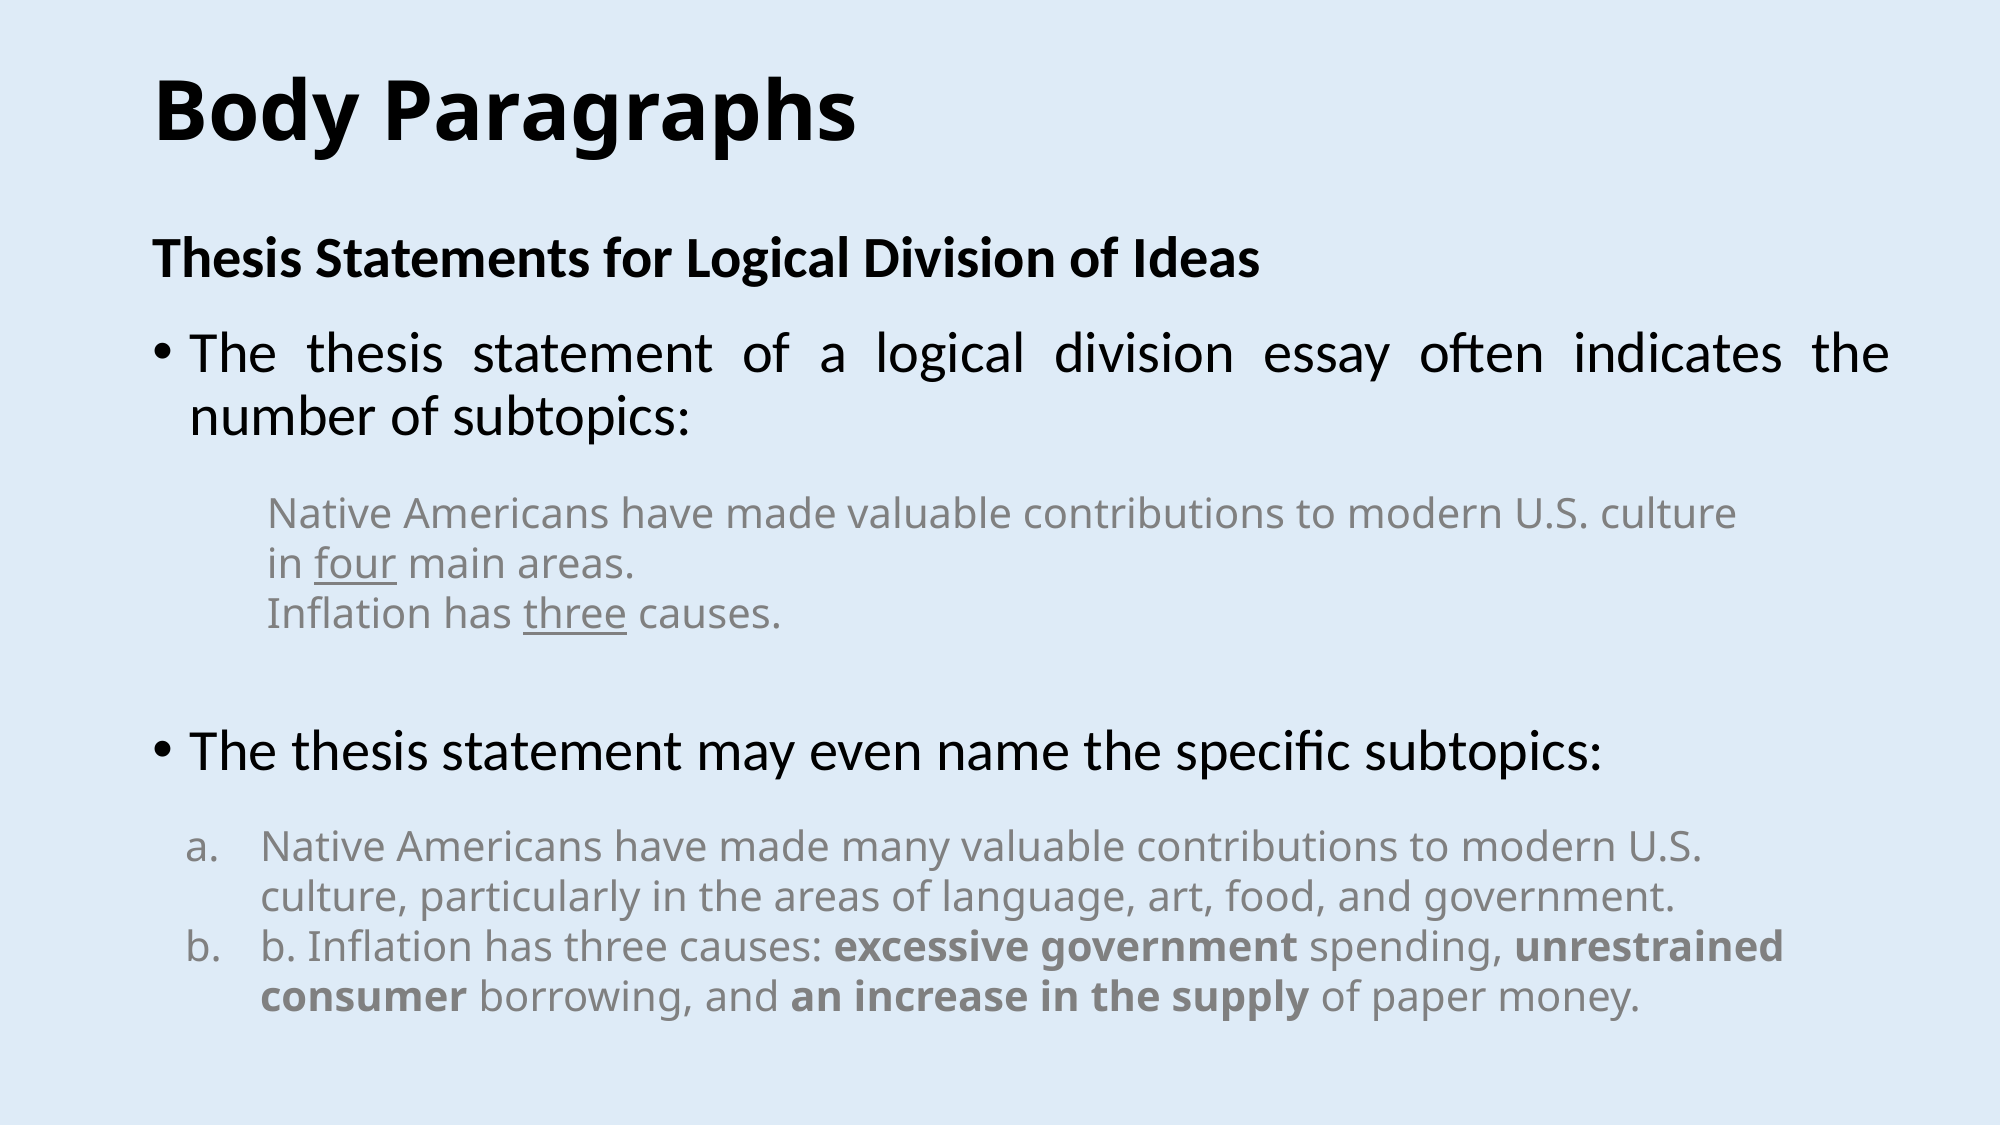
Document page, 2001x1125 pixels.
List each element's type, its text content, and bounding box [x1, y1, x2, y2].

text_box Native Americans have made valuable contributions to modern U.S. culture in four main areas. Inflation has three causes. [252, 479, 1792, 645]
text_box Native Americans have made many valuable contributions to modern U.S. culture, particularly in the areas of language, art, food, and government. b. Inflation has three causes: excessive government spending, unrestrained consumer borrowing, and an increase in the supply of paper money. [170, 812, 1830, 1028]
title Body Paragraphs [137, 55, 1863, 172]
list Thesis Statements for Logical Division of Ideas The thesis statement of a logical division essay often indicates the number of subtopics: The thesis statement may even name the specific subtopics: [137, 204, 1907, 1080]
